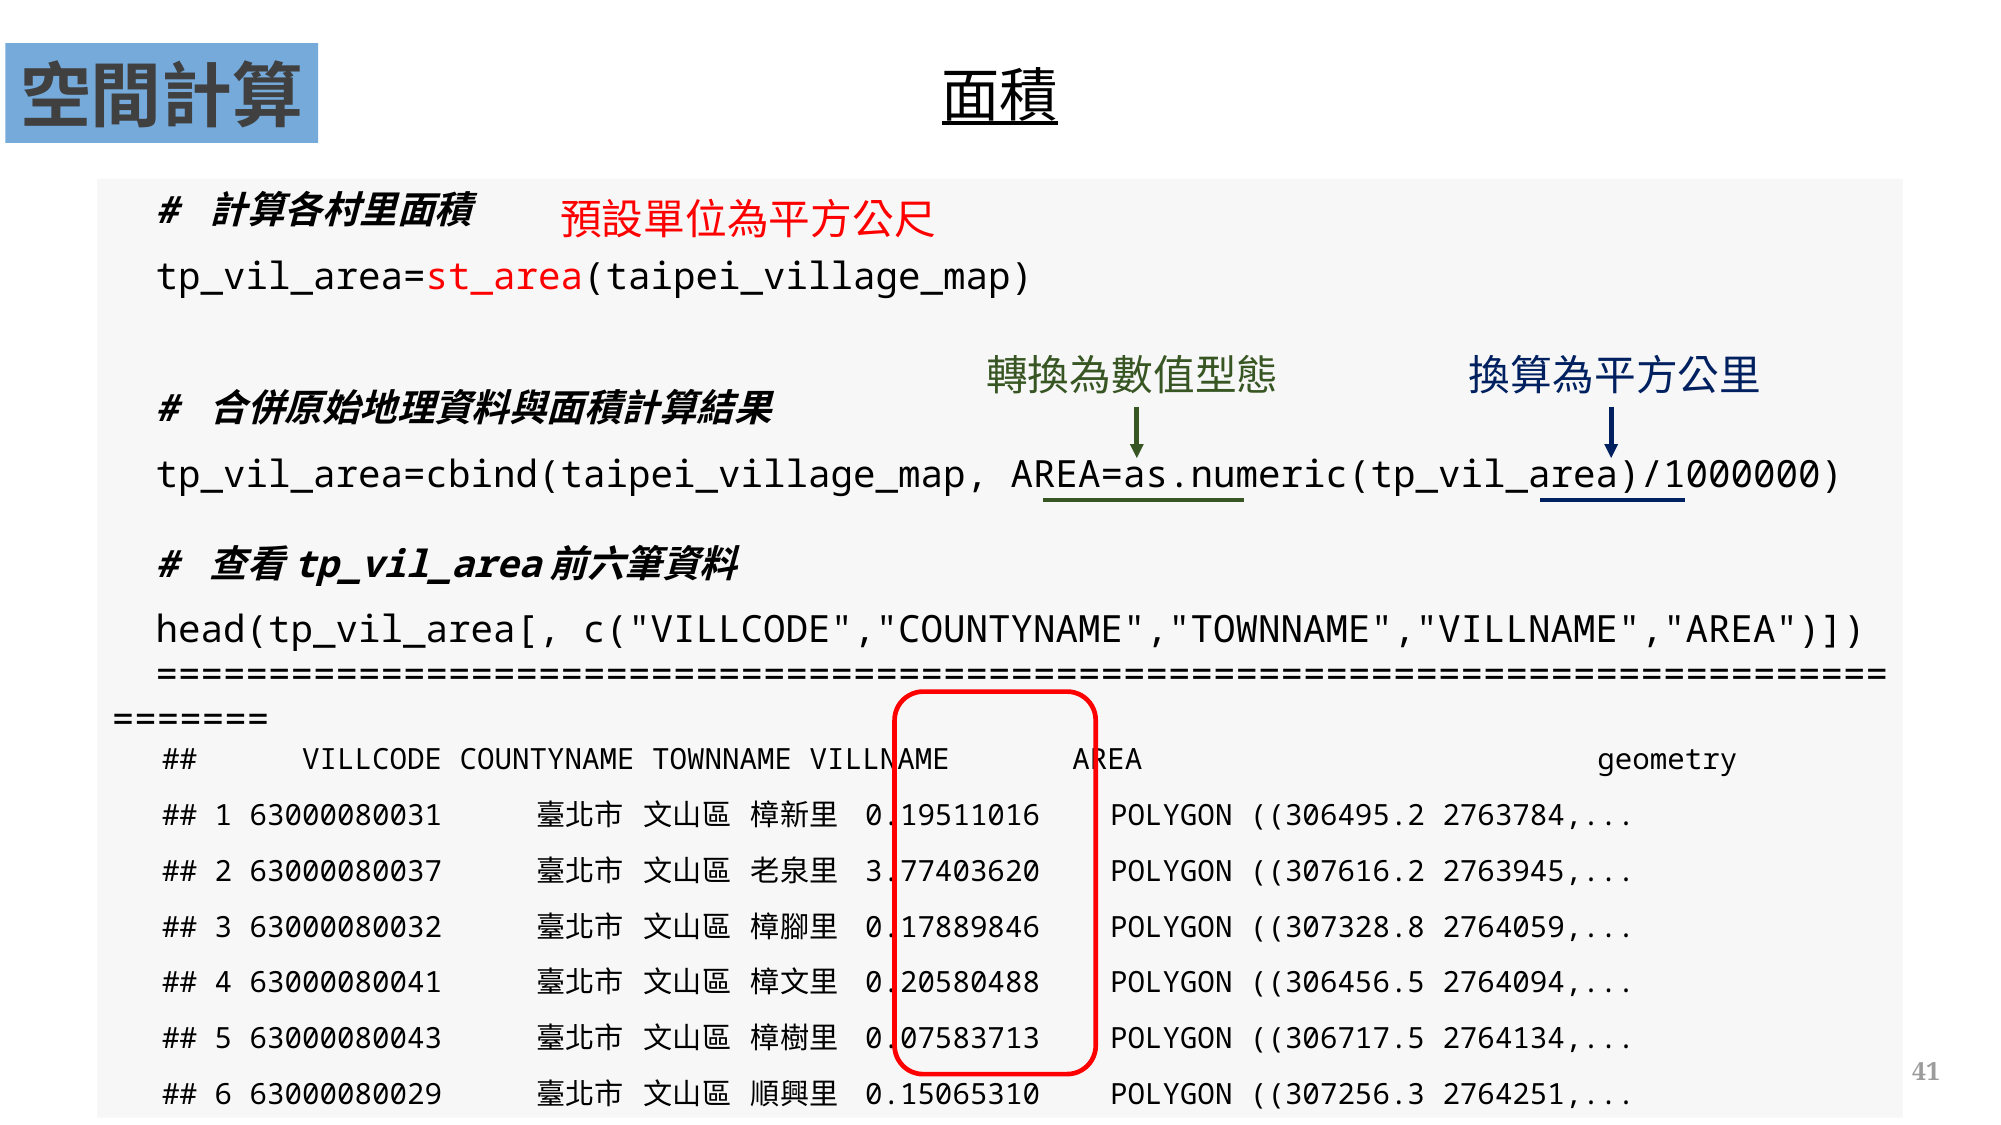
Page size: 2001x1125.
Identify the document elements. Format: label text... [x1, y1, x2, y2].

text_box 空間計算 [5, 43, 319, 143]
text_box 轉換為數值型態 [971, 341, 1294, 406]
text_box 換算為平方公里 [1454, 341, 1777, 406]
text_box 預設單位為平方公尺 [545, 185, 951, 251]
slide_number 41 [1903, 1042, 1955, 1103]
text_box 面積 [910, 50, 1090, 136]
text_box # 計算各村里面積 tp_vil_area=st_area(taipei_village_map) # 合併原始地理資料與面積計算結果 tp_vil_area=cbind(taipei_village_map, AREA=as.numeric(tp_vil_area)/1000000) # 查看tp_vil_area前六筆資料 head(tp_vil_area[, c("VILLCODE","COUNTYNAME","TOWNNAME","VILLNAME","AREA")]) ==================================================================================== ## VILLCODE COUNTYNAME TOWNNAME VILLNAME AREA geometry ## 1 63000080031 臺北市 文山區 樟新里 0.19511016 POLYGON ((306495.2 2763784,... ## 2 63000080037 臺北市 文山區 老泉里 3.77403620 POLYGON ((307616.2 2763945,... ## 3 63000080032 臺北市 文山區 樟腳里 0.17889846 POLYGON ((307328.8 2764059,... ## 4 63000080041 臺北市 文山區 樟文里 0.20580488 POLYGON ((306456.5 2764094,... ## 5 63000080043 臺北市 文山區 樟樹里 0.07583713 POLYGON ((306717.5 2764134,... ## 6 63000080029 臺北市 文山區 順興里 0.15065310 POLYGON ((307256.3 2764251,... [97, 178, 1903, 1118]
text_box [893, 690, 1097, 1076]
